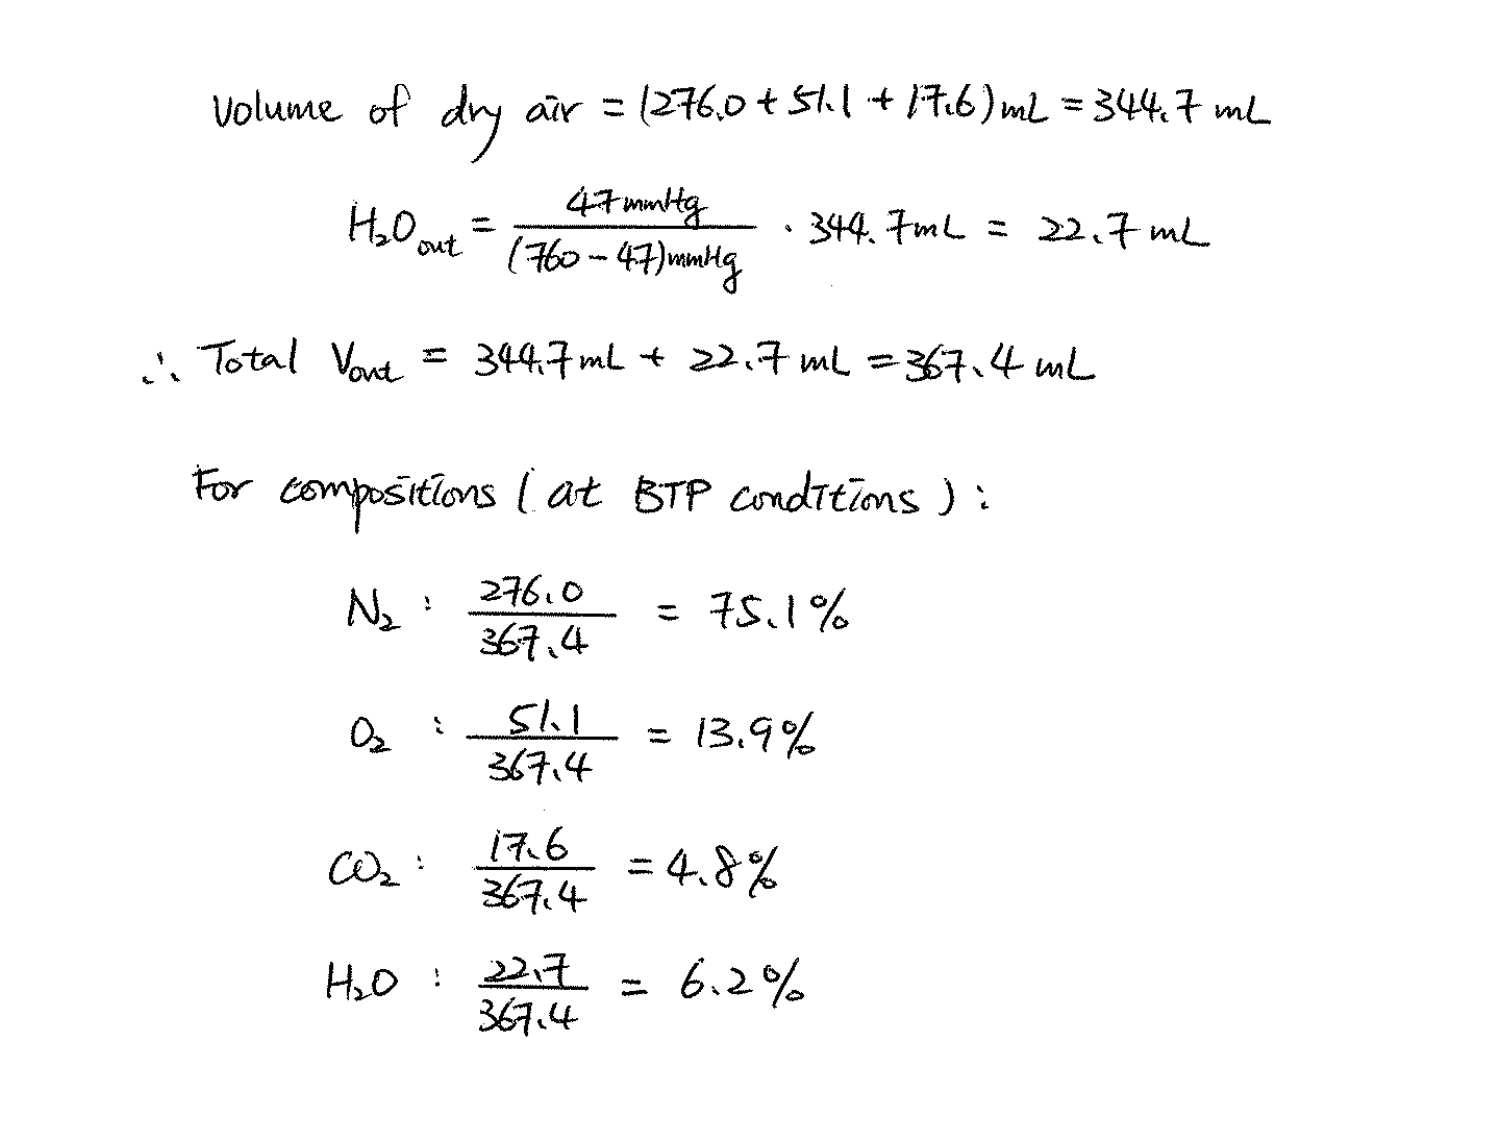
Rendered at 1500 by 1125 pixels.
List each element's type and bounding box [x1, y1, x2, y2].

picture [125, 84, 1375, 1041]
